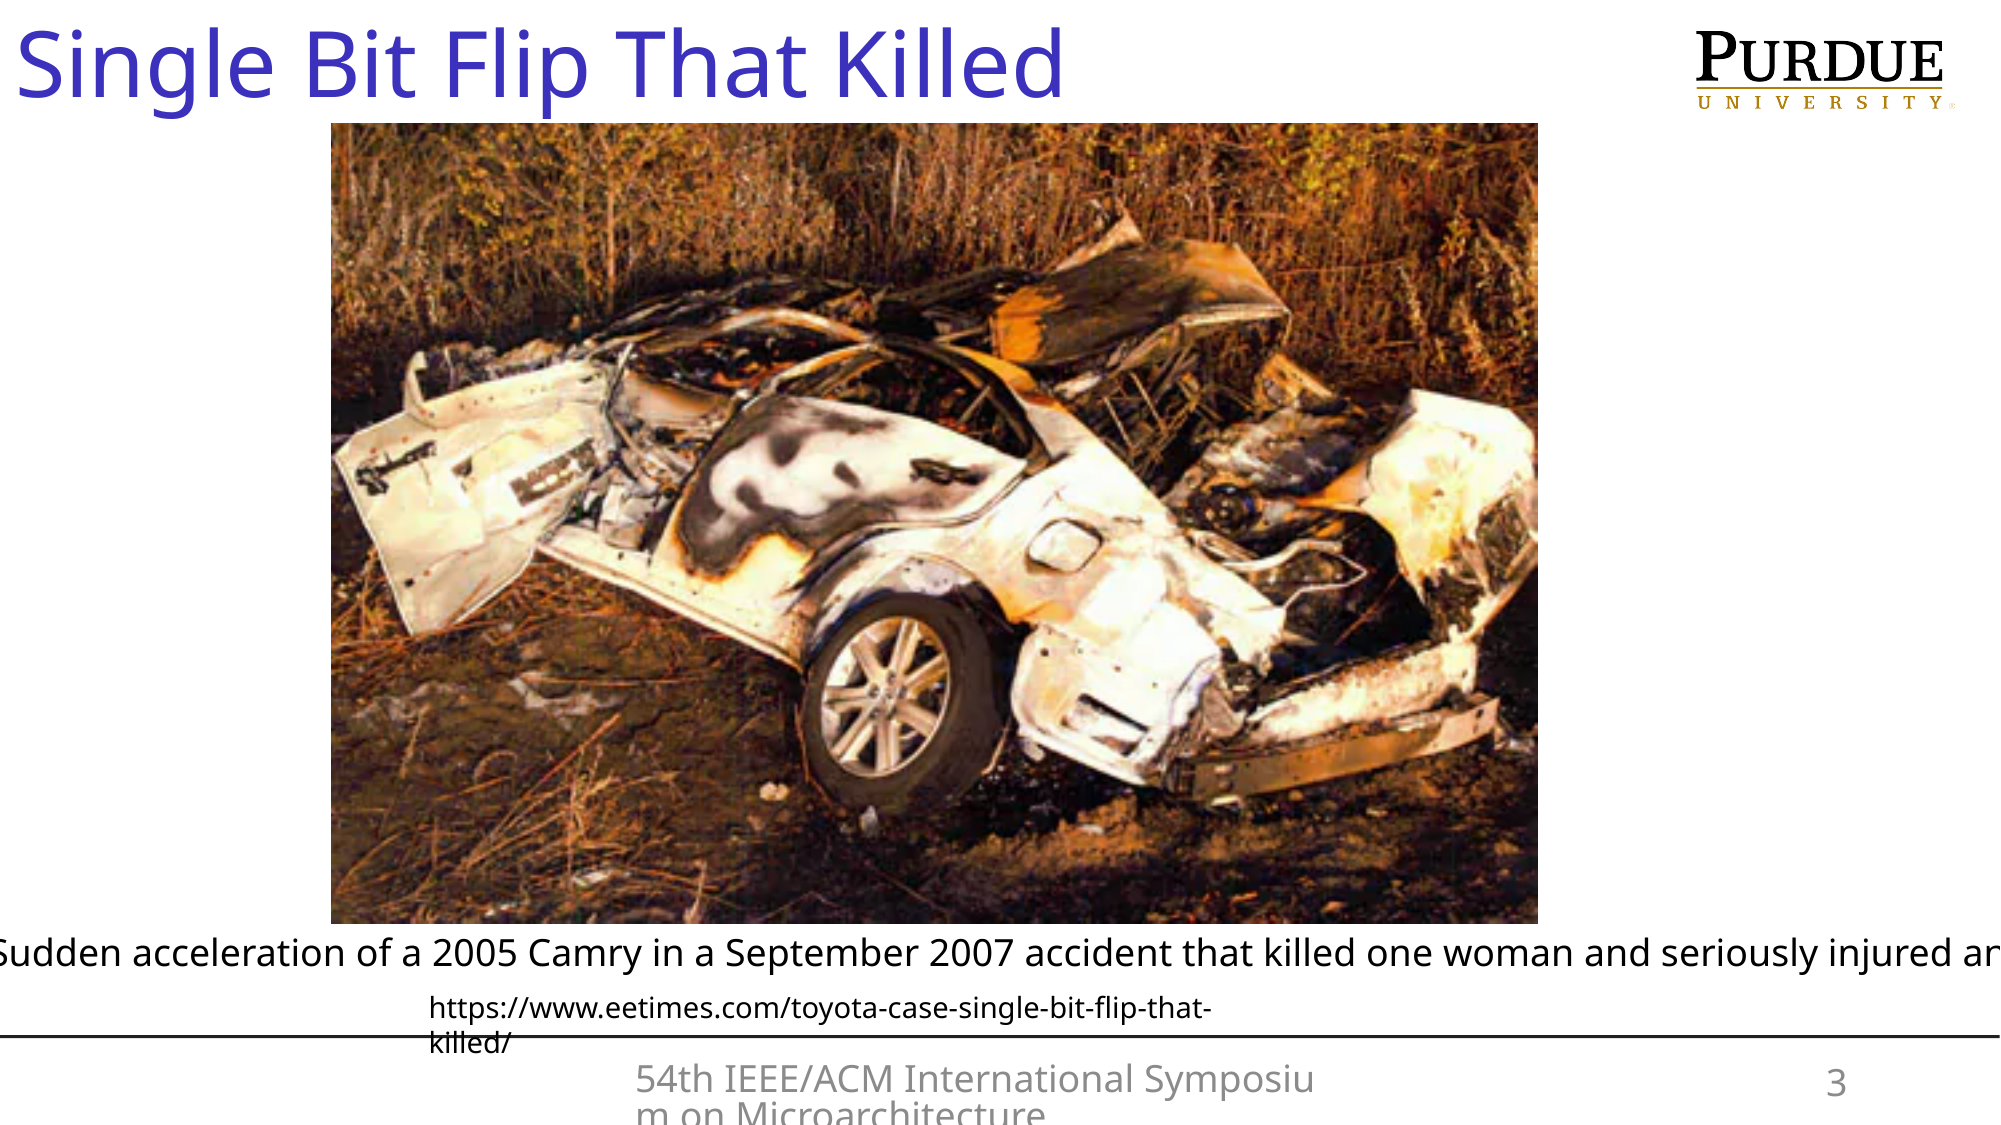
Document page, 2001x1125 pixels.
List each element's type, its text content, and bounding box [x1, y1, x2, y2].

text_box Sudden acceleration of a 2005 Camry in a September 2007 accident that killed one woman and seriously injured another [0, 921, 2000, 982]
picture [1696, 31, 1955, 109]
text_box https://www.eetimes.com/toyota-case-single-bit-flip-that-killed/ [413, 982, 1264, 1067]
picture [331, 123, 1538, 924]
footer 54th IEEE/ACM International Symposium on Microarchitecture [620, 1045, 1338, 1115]
text_box Single Bit Flip That Killed [0, 0, 1588, 121]
slide_number 3 [1412, 1054, 1863, 1115]
